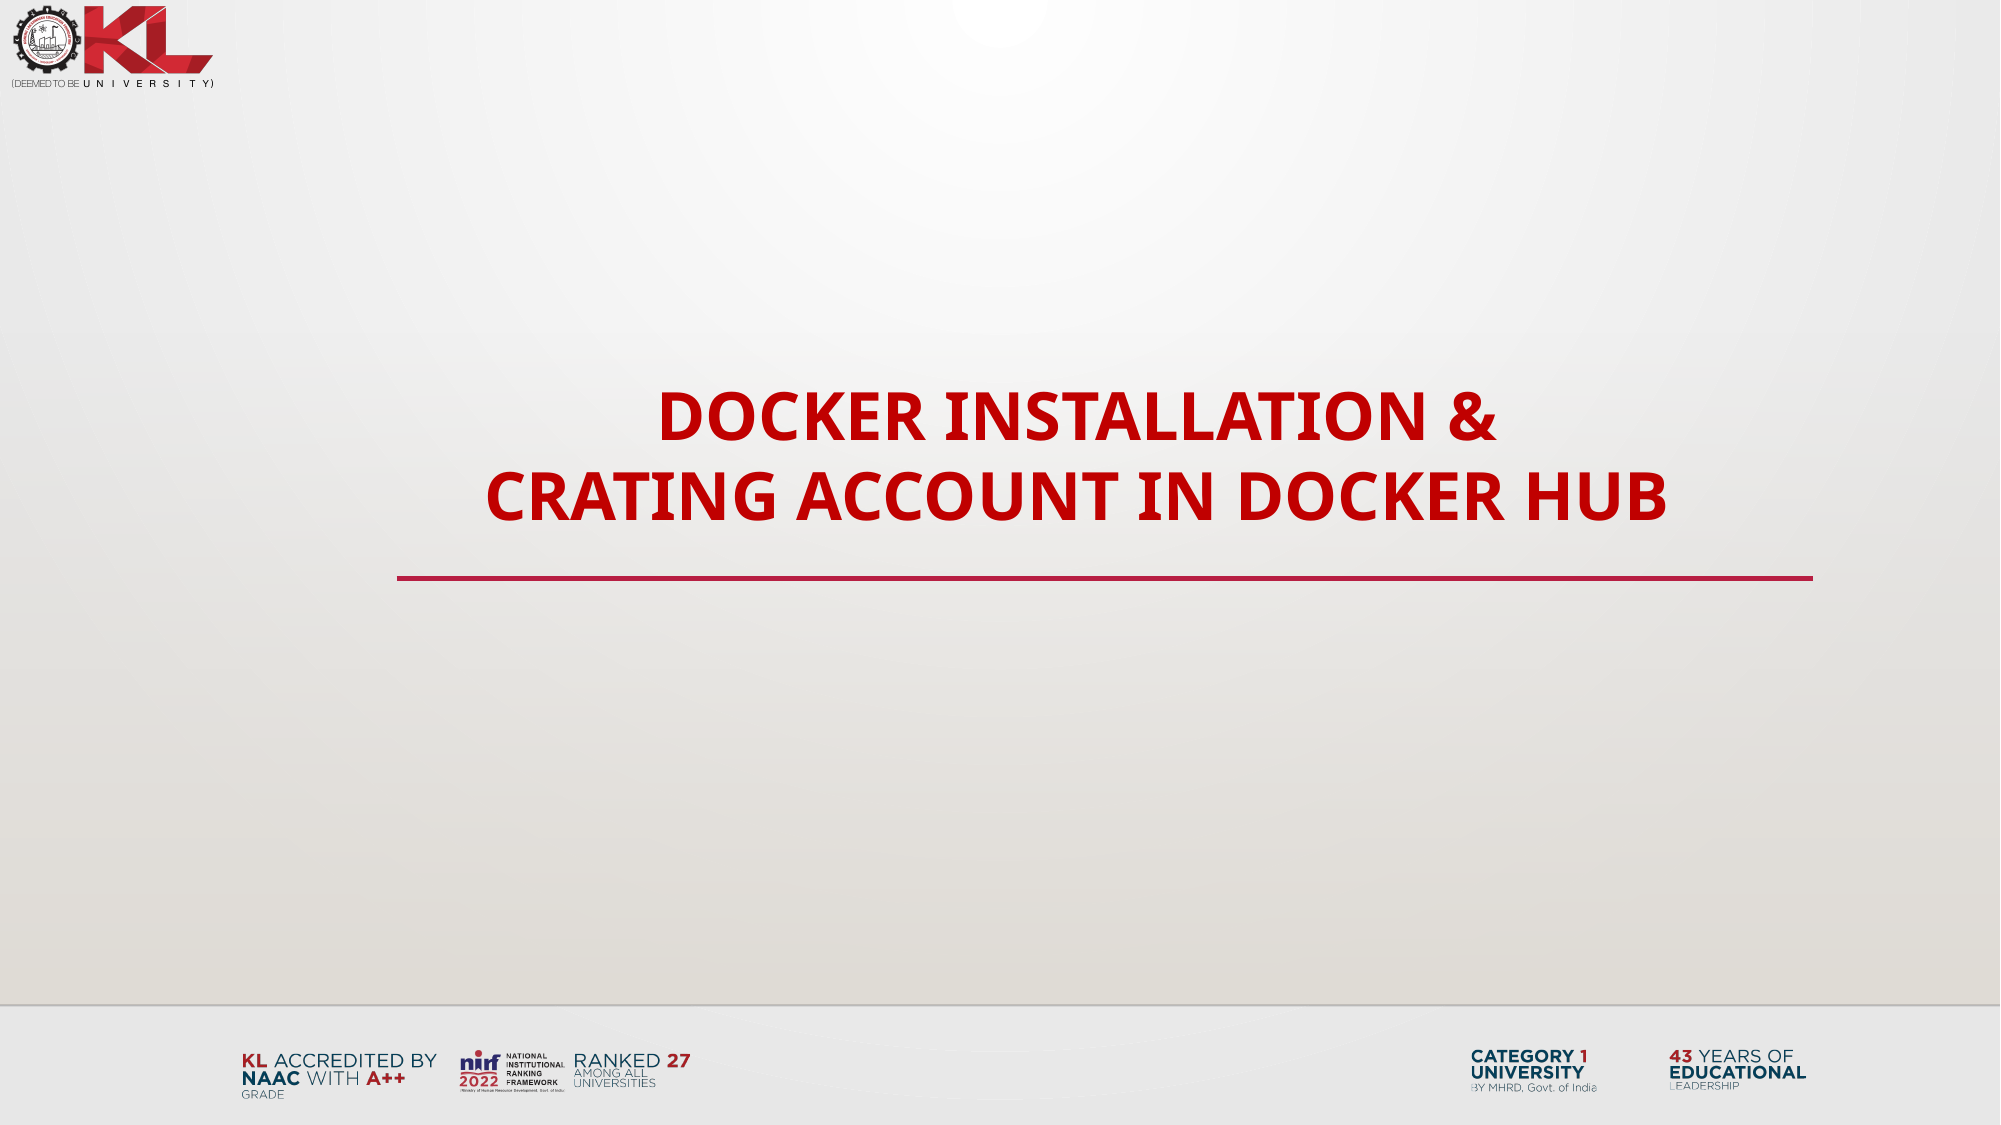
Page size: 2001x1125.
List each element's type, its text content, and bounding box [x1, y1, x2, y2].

picture [1447, 1045, 1814, 1101]
picture [12, 5, 213, 88]
picture [238, 1045, 716, 1103]
text_box DOCKER INSTALLATION & CRATING ACCOUNT IN DOCKER HUB [214, 366, 1941, 542]
